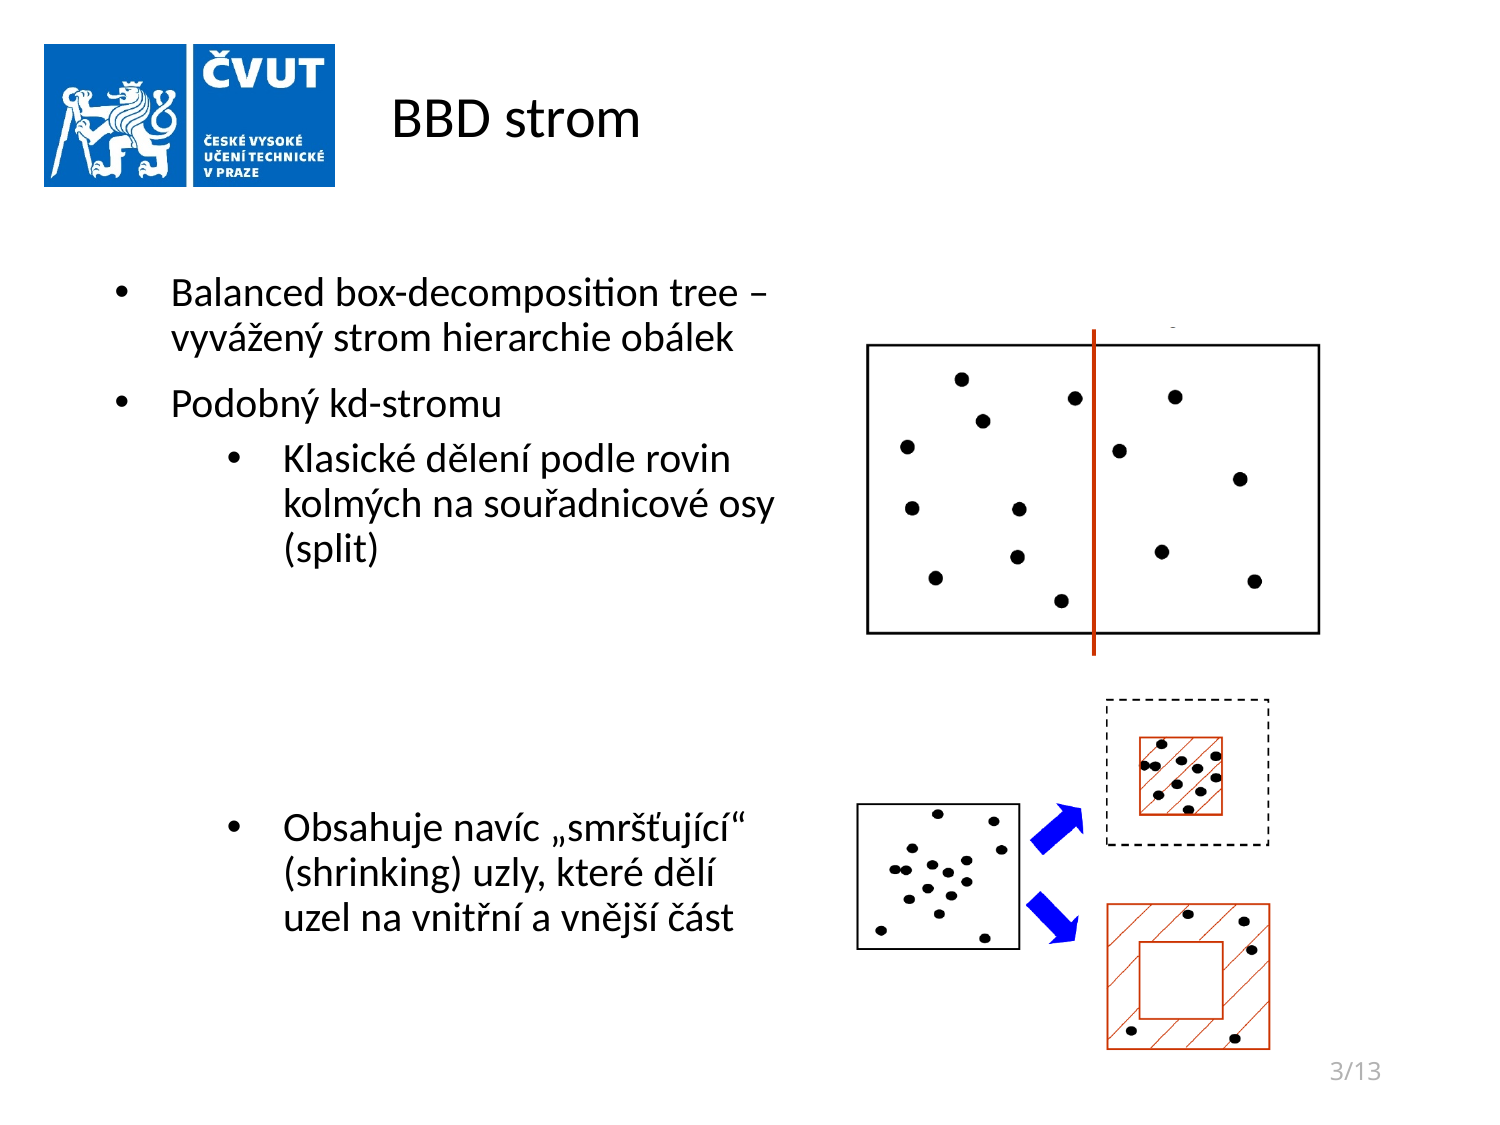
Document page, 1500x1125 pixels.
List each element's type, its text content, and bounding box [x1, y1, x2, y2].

picture [44, 44, 335, 187]
title BBD strom [376, 79, 1449, 189]
picture [852, 696, 1273, 1054]
slide_number 3/13 [1059, 1042, 1397, 1103]
list Balanced box-decomposition tree – vyvážený strom hierarchie obálek Podobný kd-stromu Klasické dělení podle rovin kolmých na souřadnicové osy (split) Obsahuje navíc „smršťující“ (shrinking) uzly, které dělí uzel na vnitřní a vnější část [99, 263, 805, 981]
picture [841, 327, 1351, 668]
